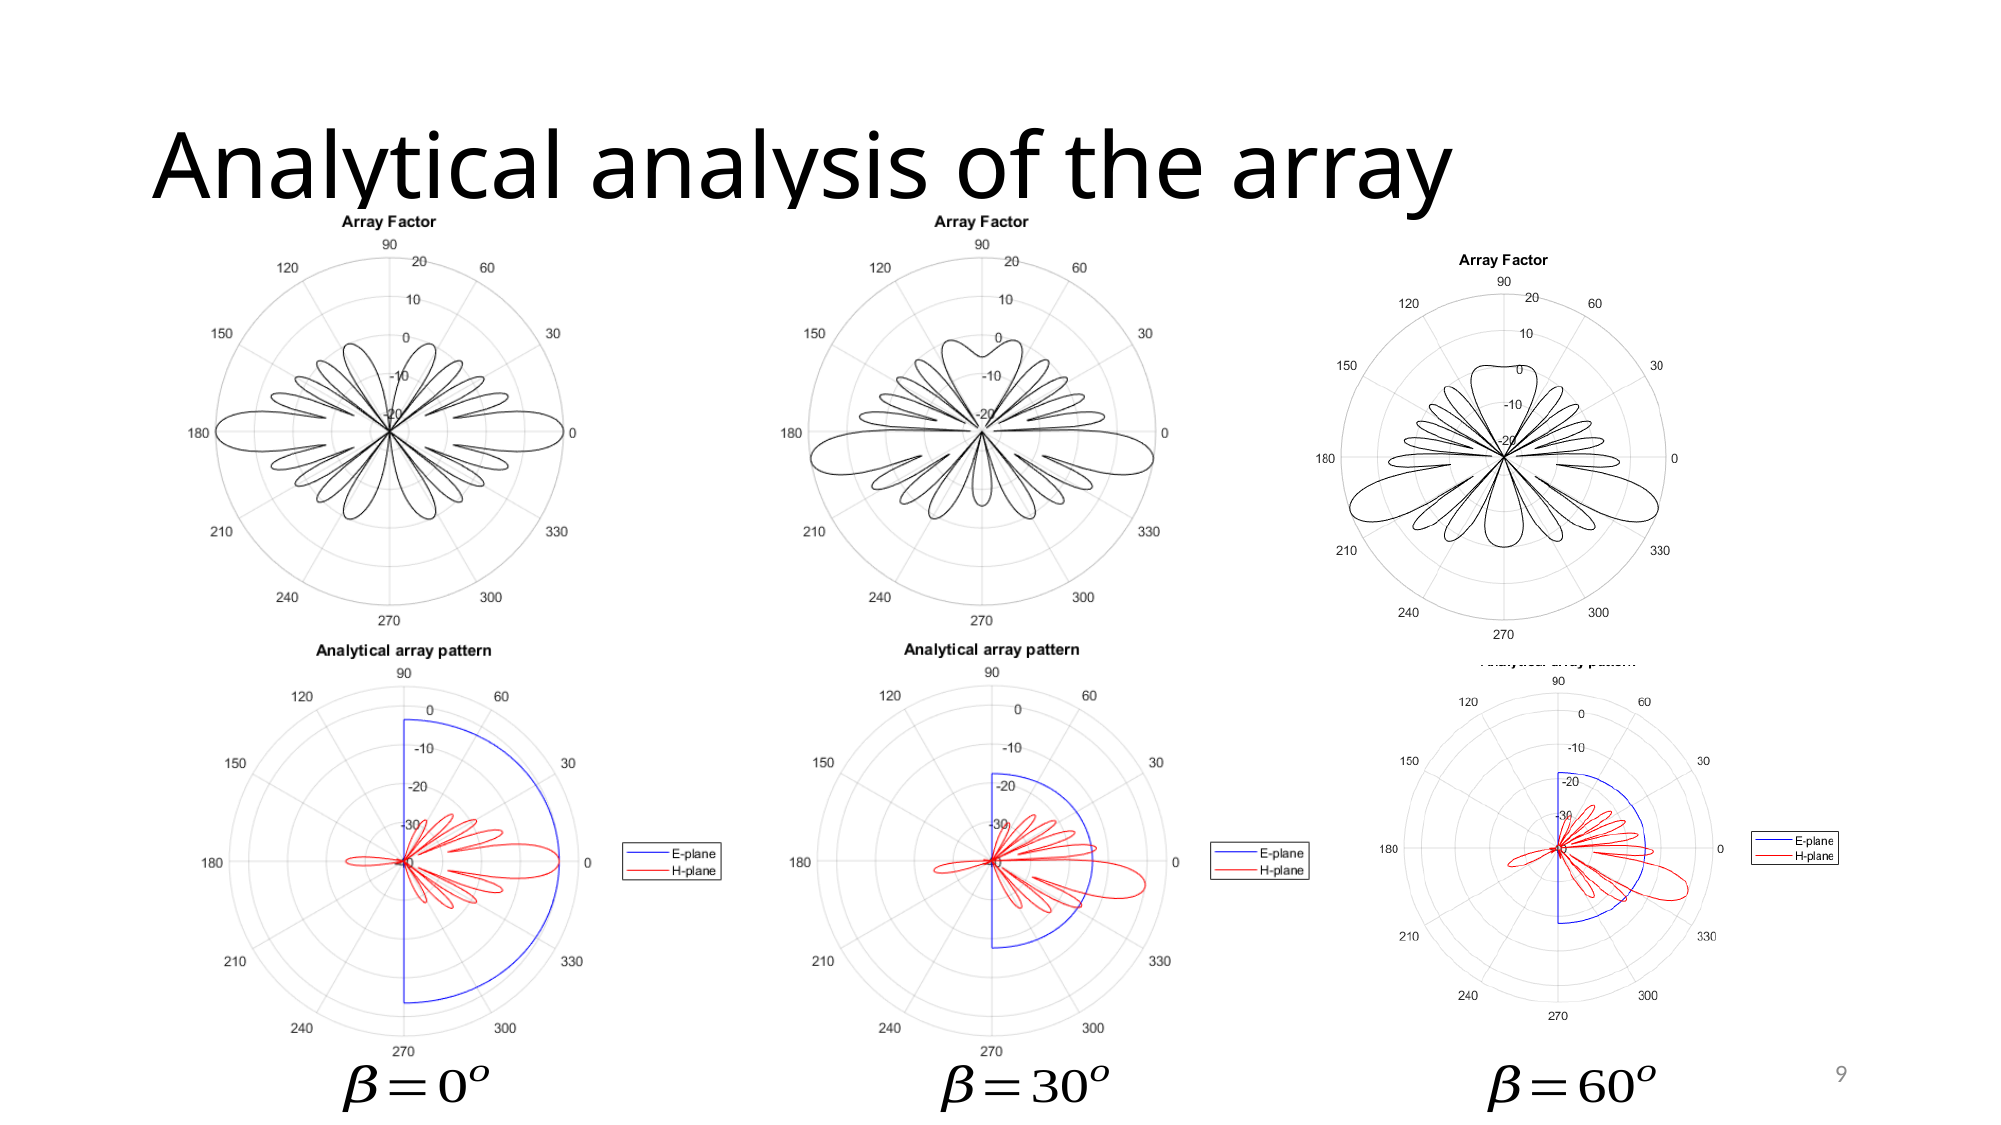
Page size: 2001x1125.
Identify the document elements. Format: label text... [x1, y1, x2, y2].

title Analytical analysis of the array [137, 59, 1863, 278]
picture [82, 209, 1876, 1087]
slide_number 9 [1412, 1047, 1863, 1103]
